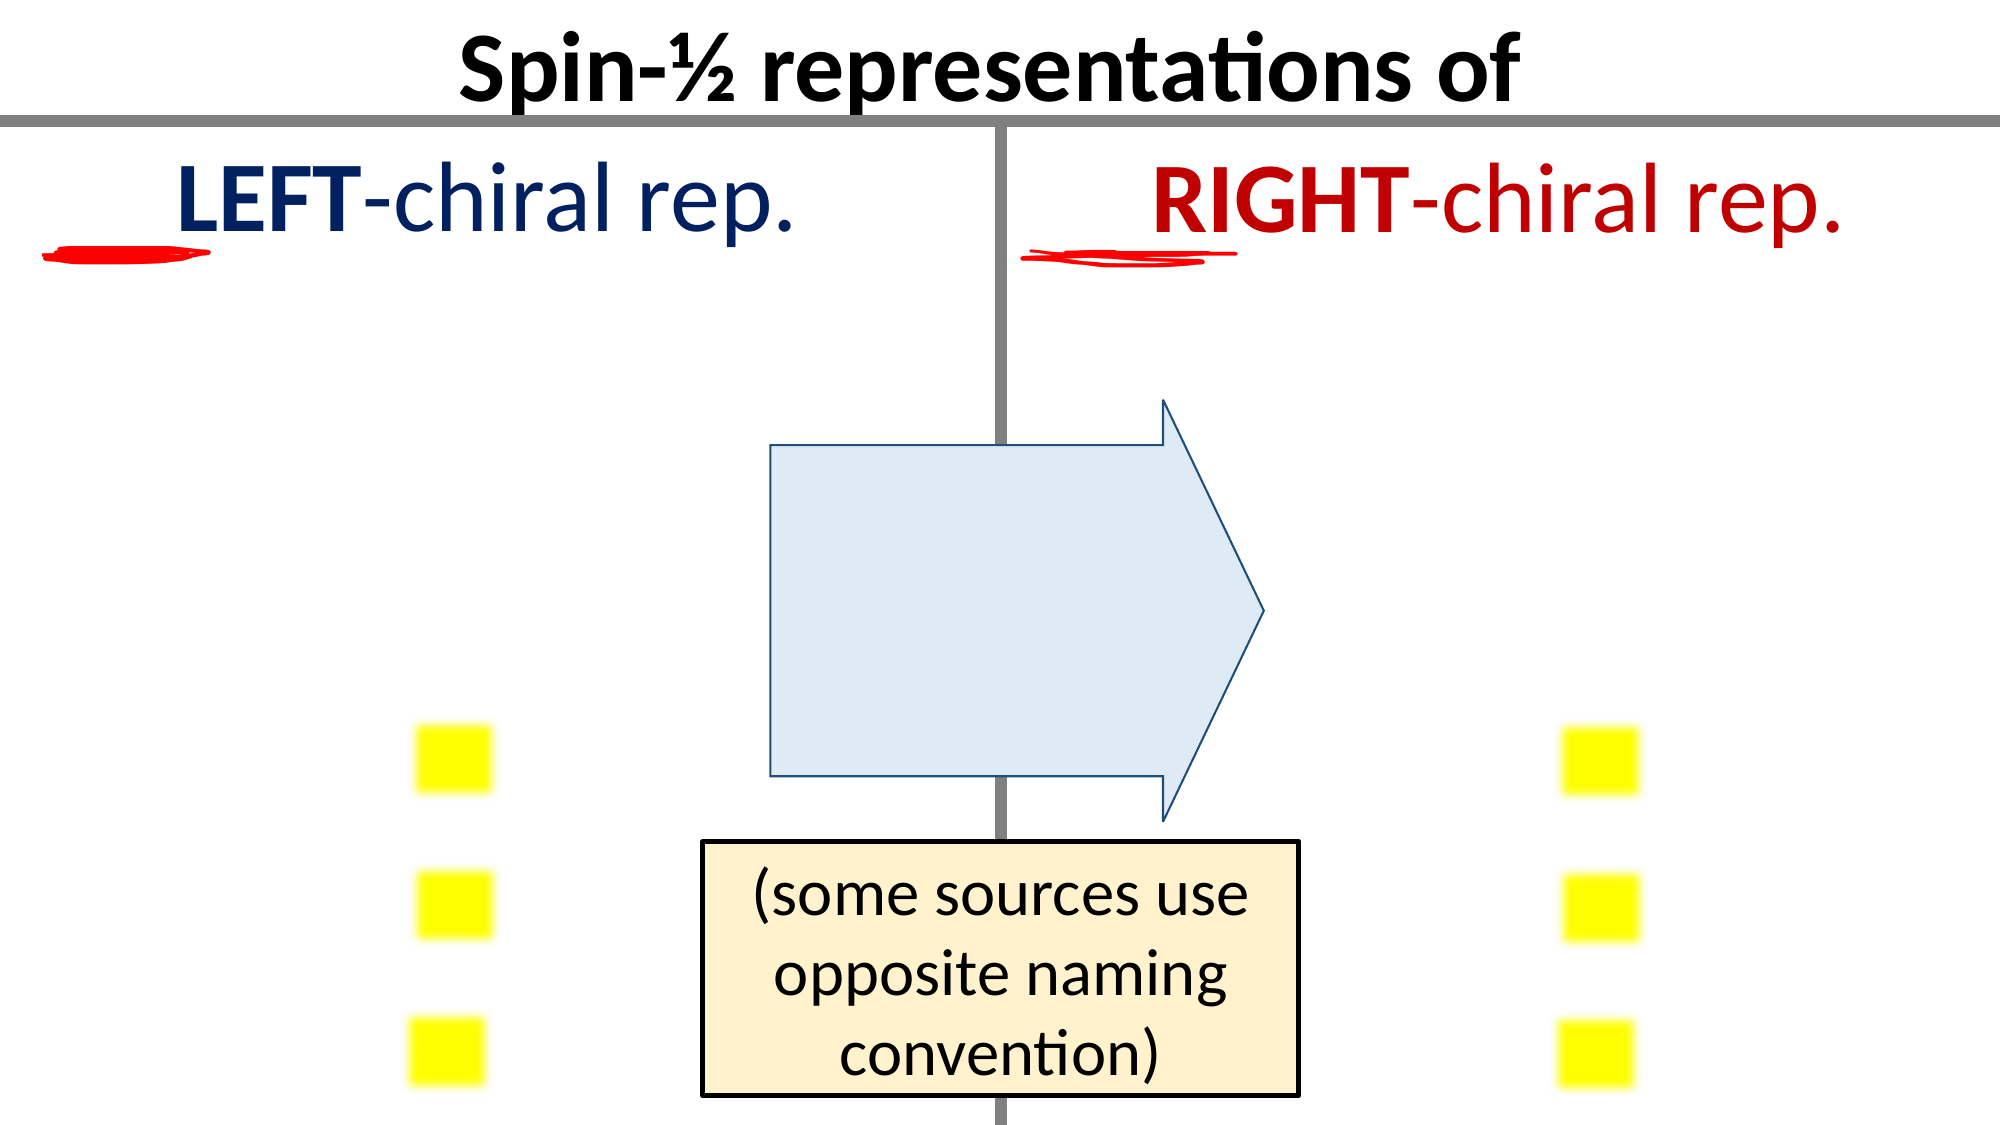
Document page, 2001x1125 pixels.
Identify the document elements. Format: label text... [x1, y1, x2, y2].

text_box (some sources use opposite naming convention) [1002, 841, 1299, 1096]
picture [1002, 246, 1246, 274]
picture [42, 246, 1001, 274]
text_box (some sources use opposite naming convention) [702, 841, 1001, 1096]
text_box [399, 714, 503, 1095]
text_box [1548, 717, 1650, 1098]
